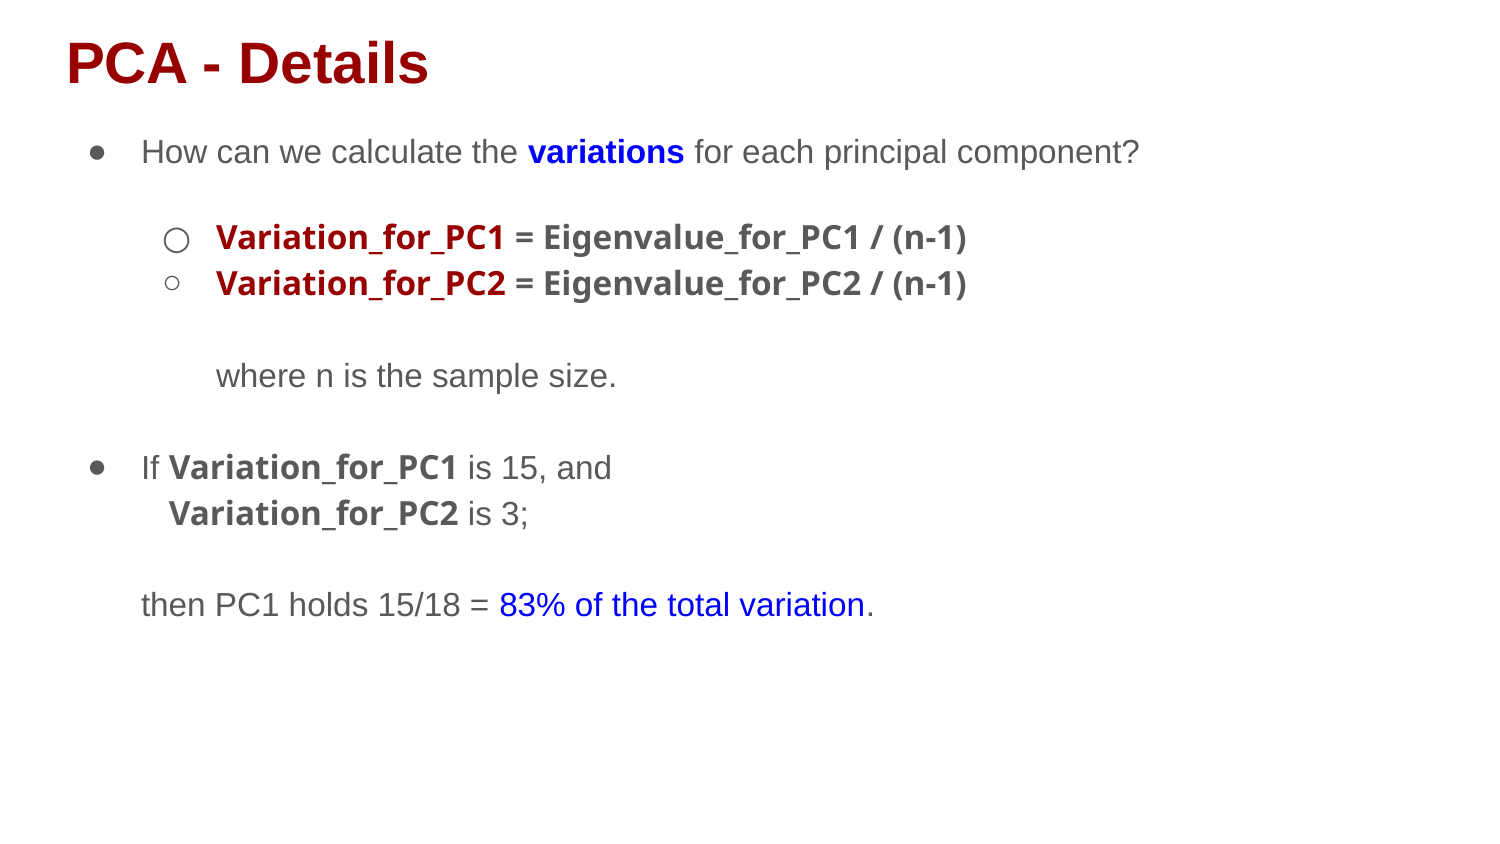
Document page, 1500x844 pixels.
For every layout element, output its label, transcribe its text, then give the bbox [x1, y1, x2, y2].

list How can we calculate the variations for each principal component? Variation_for_PC1 = Eigenvalue_for_PC1 / (n-1) Variation_for_PC2 = Eigenvalue_for_PC2 / (n-1) where n is the sample size. If Variation_for_PC1 is 15, and Variation_for_PC2 is 3; then PC1 holds 15/18 = 83% of the total variation. [51, 109, 1449, 756]
title PCA - Details [51, 10, 1449, 105]
